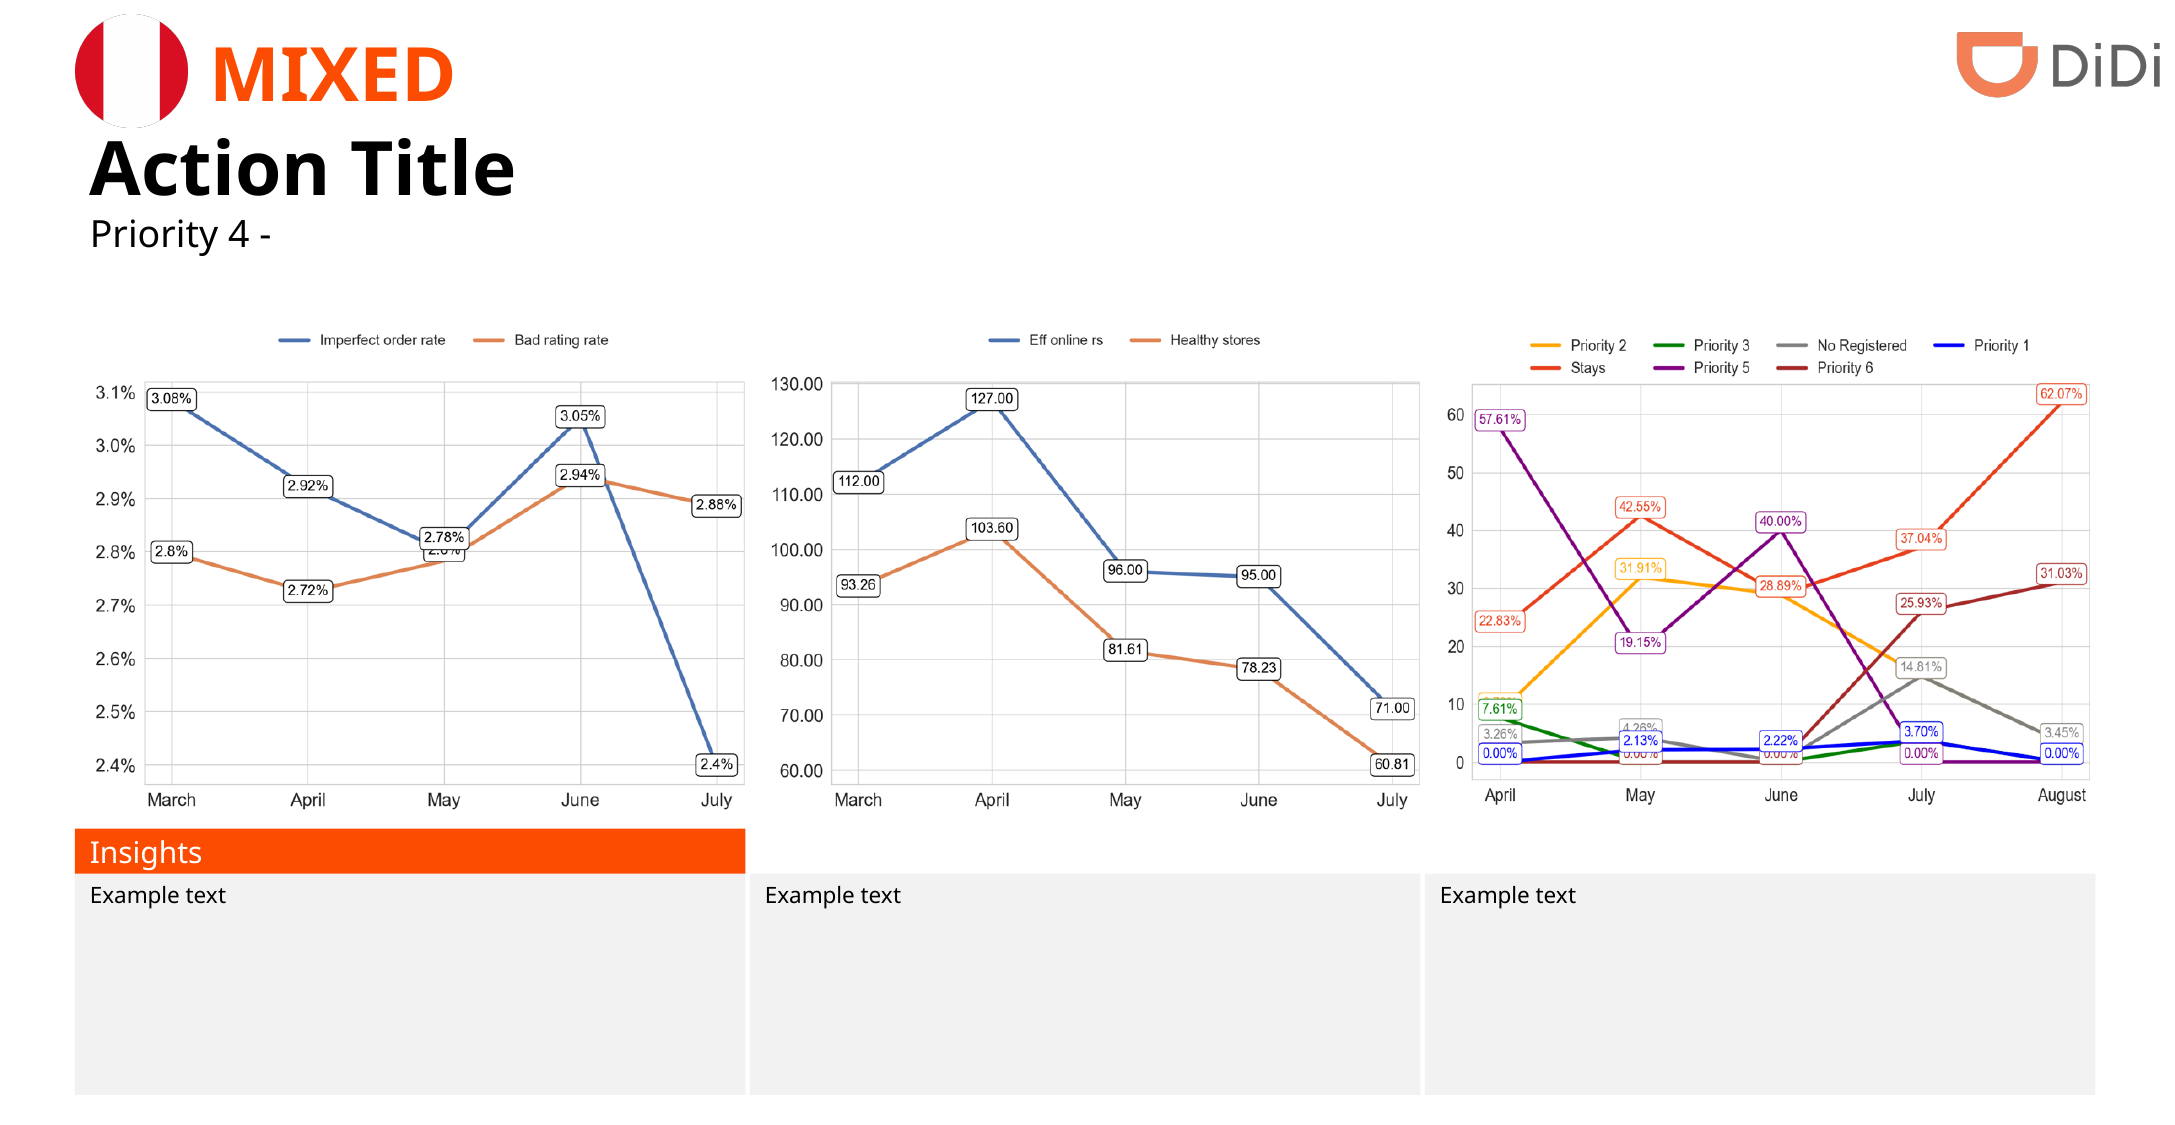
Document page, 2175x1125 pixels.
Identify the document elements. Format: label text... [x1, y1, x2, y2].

text_box Insights [74, 837, 746, 874]
picture [1949, 1, 2175, 129]
picture [74, 14, 188, 128]
text_box Example text [1424, 873, 2096, 1095]
text_box Example text [749, 873, 1421, 1095]
text_box Action Title [74, 127, 2175, 202]
text_box Priority 4 - [74, 202, 2175, 263]
text_box Example text [74, 874, 746, 1095]
picture [74, 322, 2101, 829]
text_box MIXED [194, 15, 1800, 127]
